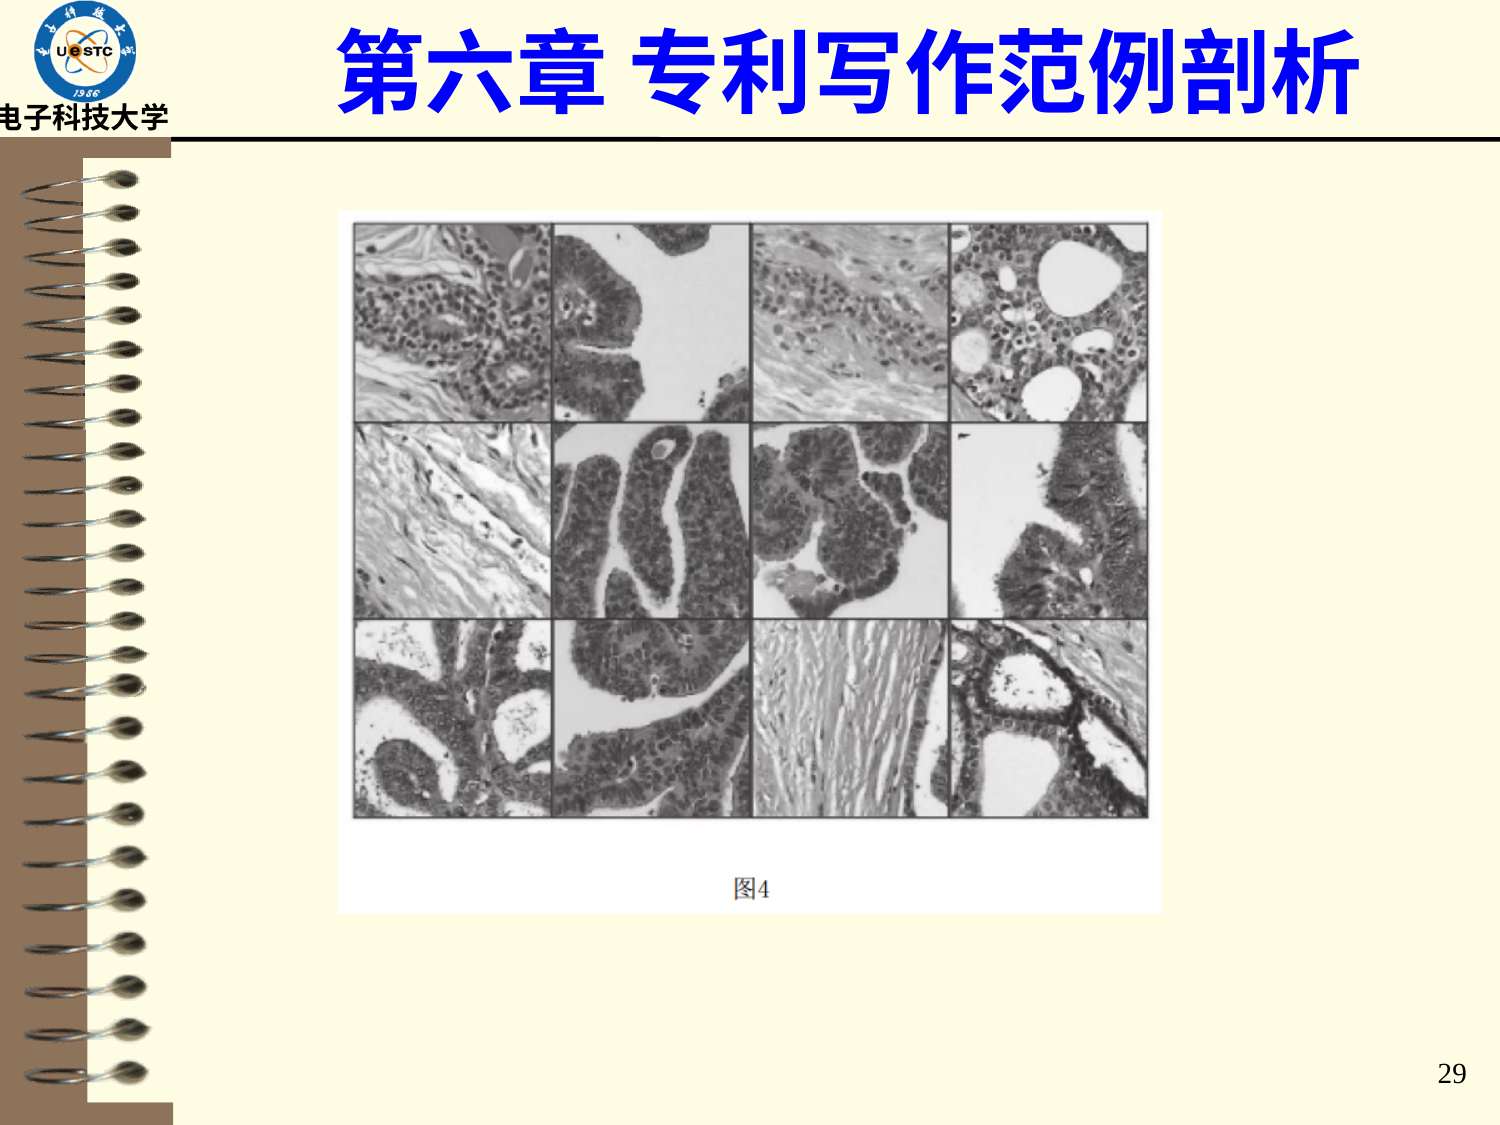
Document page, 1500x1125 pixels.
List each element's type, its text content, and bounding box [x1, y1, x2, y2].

picture [34, 0, 136, 103]
title 第六章 专利写作范例剖析 [196, 3, 1500, 138]
slide_number 29 [1169, 1046, 1483, 1123]
picture [338, 210, 1162, 915]
picture [0, 137, 174, 1125]
